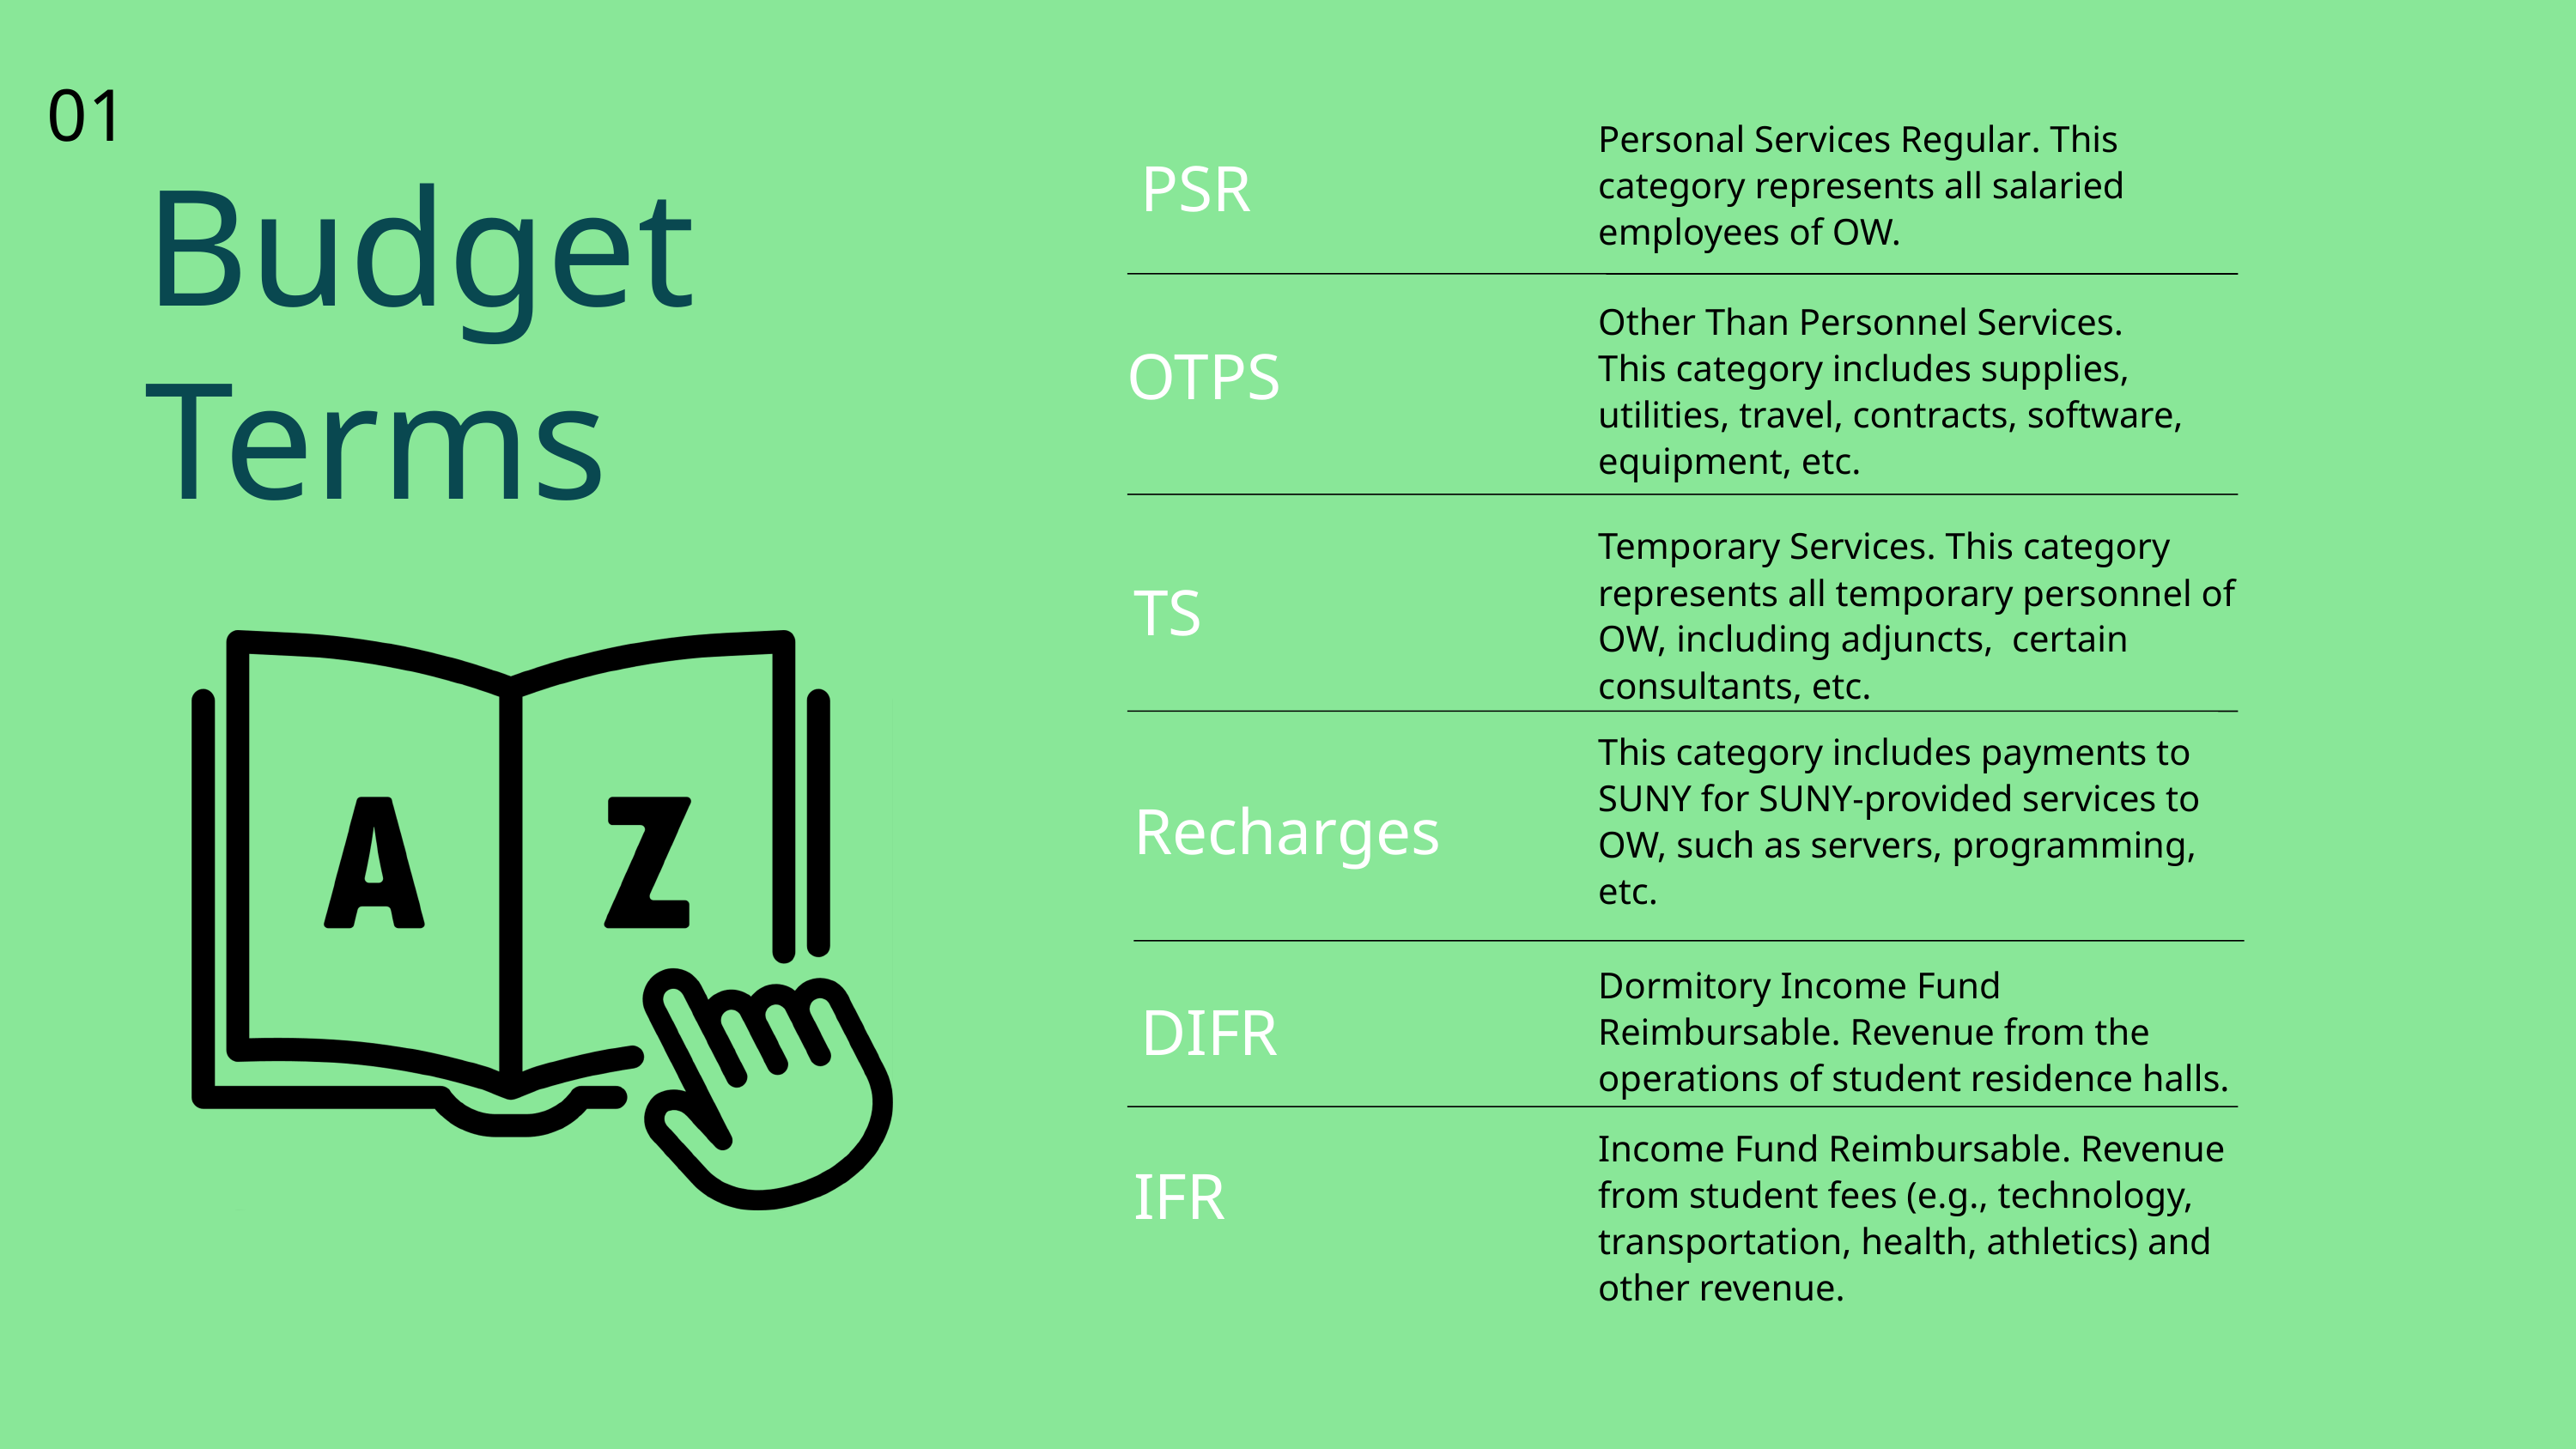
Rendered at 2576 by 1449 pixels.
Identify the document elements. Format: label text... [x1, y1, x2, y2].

picture [191, 630, 893, 1211]
text_box Personal Services Regular. This category represents all salaried employees of OW. [1598, 112, 2245, 252]
text_box This category includes payments to SUNY for SUNY-provided services to OW, such as servers, programming, etc. [1598, 725, 2245, 912]
text_box TS [1133, 573, 1551, 649]
text_box DIFR [1140, 992, 1558, 1068]
text_box OTPS [1127, 336, 1545, 412]
text_box Recharges [1133, 791, 1551, 867]
text_box Income Fund Reimbursable. Revenue from student fees (e.g., technology, transportation, health, athletics) and other revenue. [1598, 1122, 2245, 1308]
text_box Temporary Services. This category represents all temporary personnel of OW, including adjuncts, certain consultants, etc. [1598, 519, 2245, 706]
text_box IFR [1133, 1156, 1551, 1233]
text_box PSR [1140, 149, 1558, 225]
text_box 01 [30, 15, 145, 156]
text_box Dormitory Income Fund Reimbursable. Revenue from the operations of student residence halls. [1598, 959, 2245, 1122]
text_box Budget Terms [144, 144, 940, 531]
text_box Other Than Personnel Services. This category includes supplies, utilities, travel, contracts, software, equipment, etc. [1598, 295, 2245, 519]
